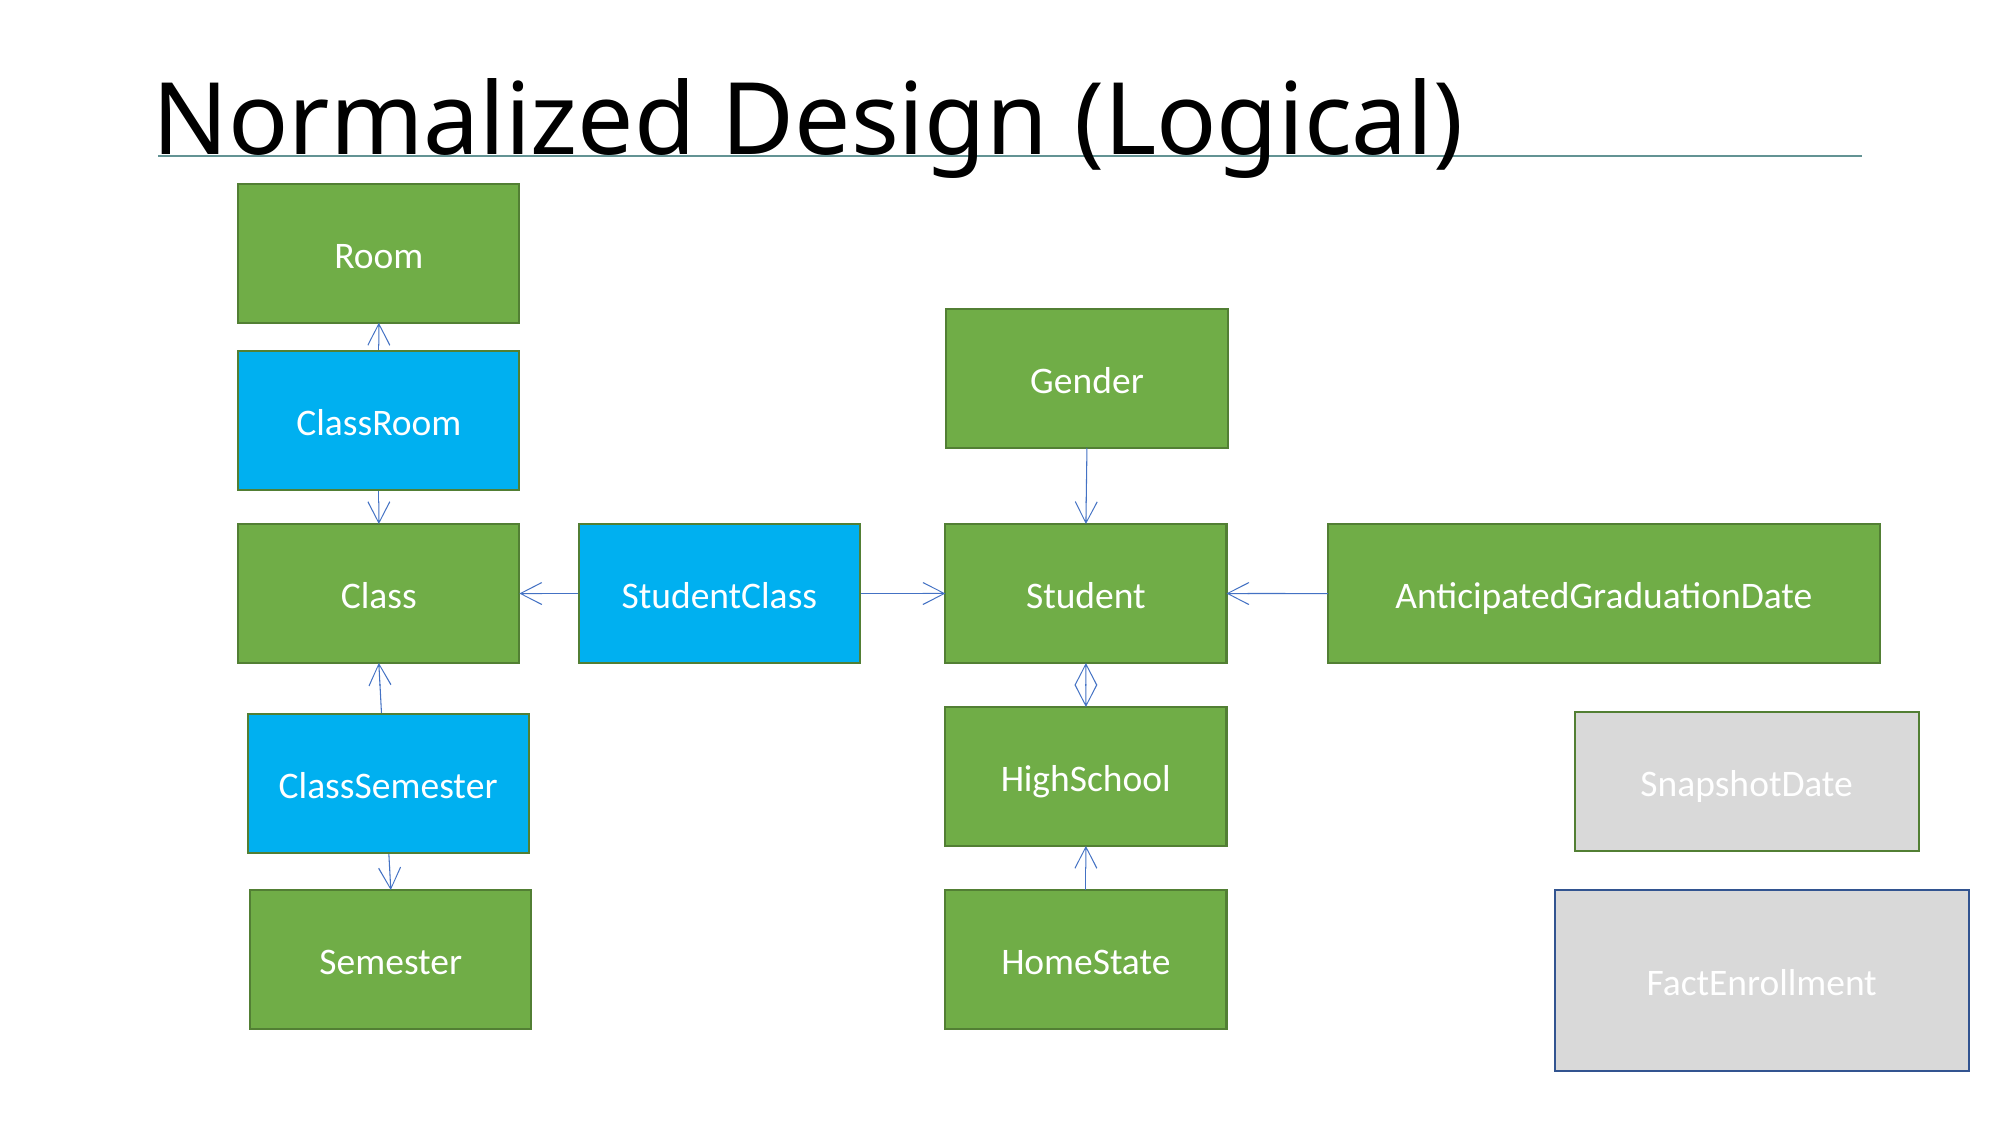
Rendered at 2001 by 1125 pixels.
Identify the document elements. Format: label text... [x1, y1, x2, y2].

text_box HomeState [944, 889, 1228, 1030]
text_box FactEnrollment [1554, 889, 1970, 1072]
text_box Class [237, 523, 520, 664]
text_box ClassSemester [391, 713, 530, 854]
text_box ClassRoom [237, 350, 378, 491]
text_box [378, 662, 391, 890]
text_box ClassSemester [247, 713, 378, 854]
text_box Room [237, 183, 520, 324]
text_box Gender [945, 308, 1229, 449]
text_box Student [944, 523, 1228, 664]
text_box AnticipatedGraduationDate [1327, 523, 1881, 664]
text_box StudentClass [578, 594, 861, 664]
text_box HighSchool [944, 706, 1228, 847]
text_box Semester [249, 889, 532, 1030]
text_box SnapshotDate [1574, 711, 1920, 852]
title Normalized Design (Logical) [137, 59, 1863, 184]
text_box StudentClass [578, 523, 861, 593]
text_box ClassRoom [379, 350, 520, 491]
